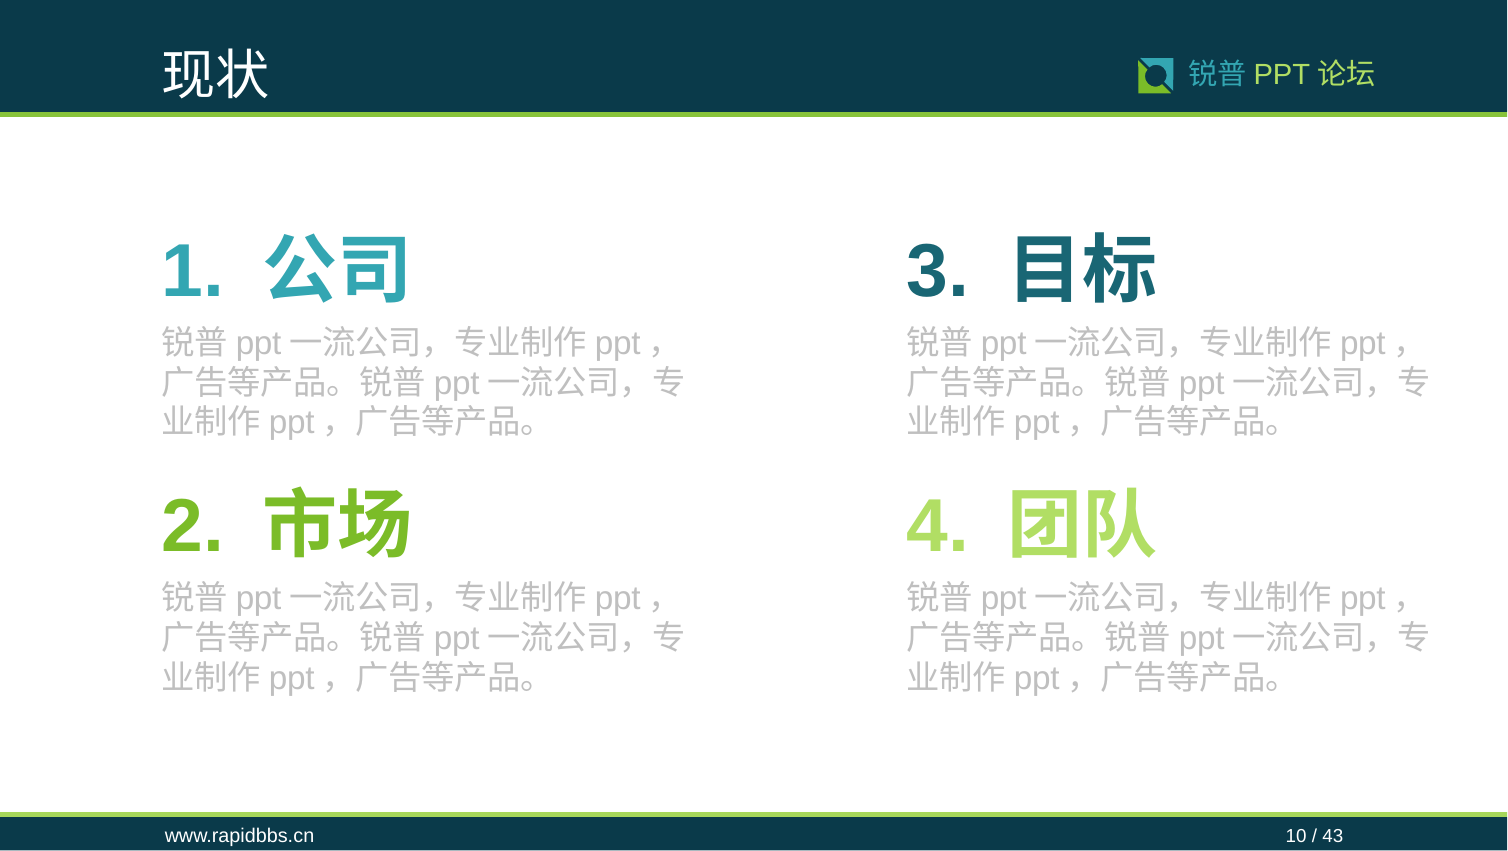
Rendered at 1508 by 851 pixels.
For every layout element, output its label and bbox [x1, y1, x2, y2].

text_box [0, 0, 1508, 851]
